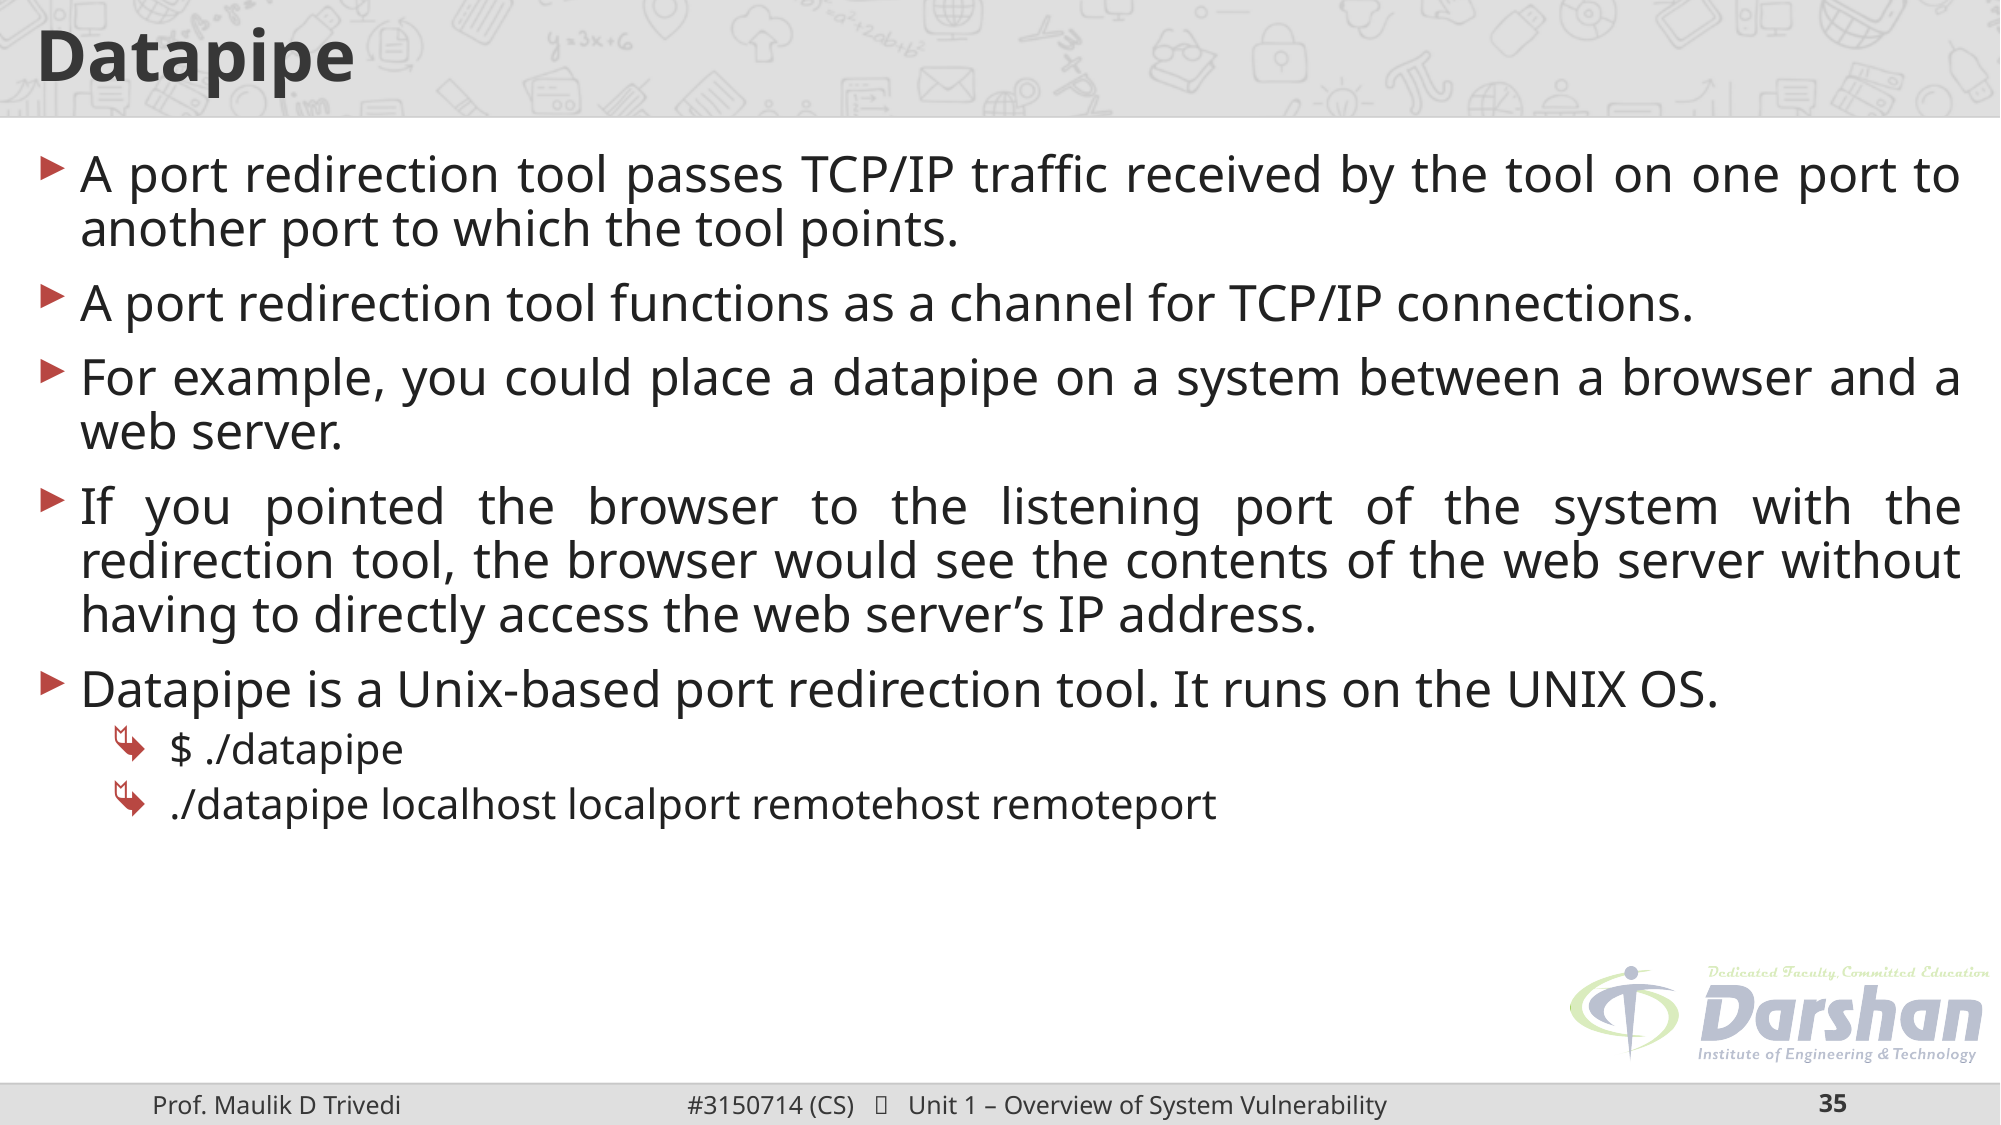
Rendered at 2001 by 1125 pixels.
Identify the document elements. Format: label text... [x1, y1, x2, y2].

title Datapipe [0, 0, 2000, 117]
list A port redirection tool passes TCP/IP traffic received by the tool on one port to another port to which the tool points. A port redirection tool functions as a channel for TCP/IP connections. For example, you could place a datapipe on a system between a browser and a web server. If you pointed the browser to the listening port of the system with the redirection tool, the browser would see the contents of the web server without having to directly access the web server’s IP address. Datapipe is a Unix-based port redirection tool. It runs on the UNIX OS. $ ./datapipe ./datapipe localhost localport remotehost remoteport [21, 141, 1979, 1059]
